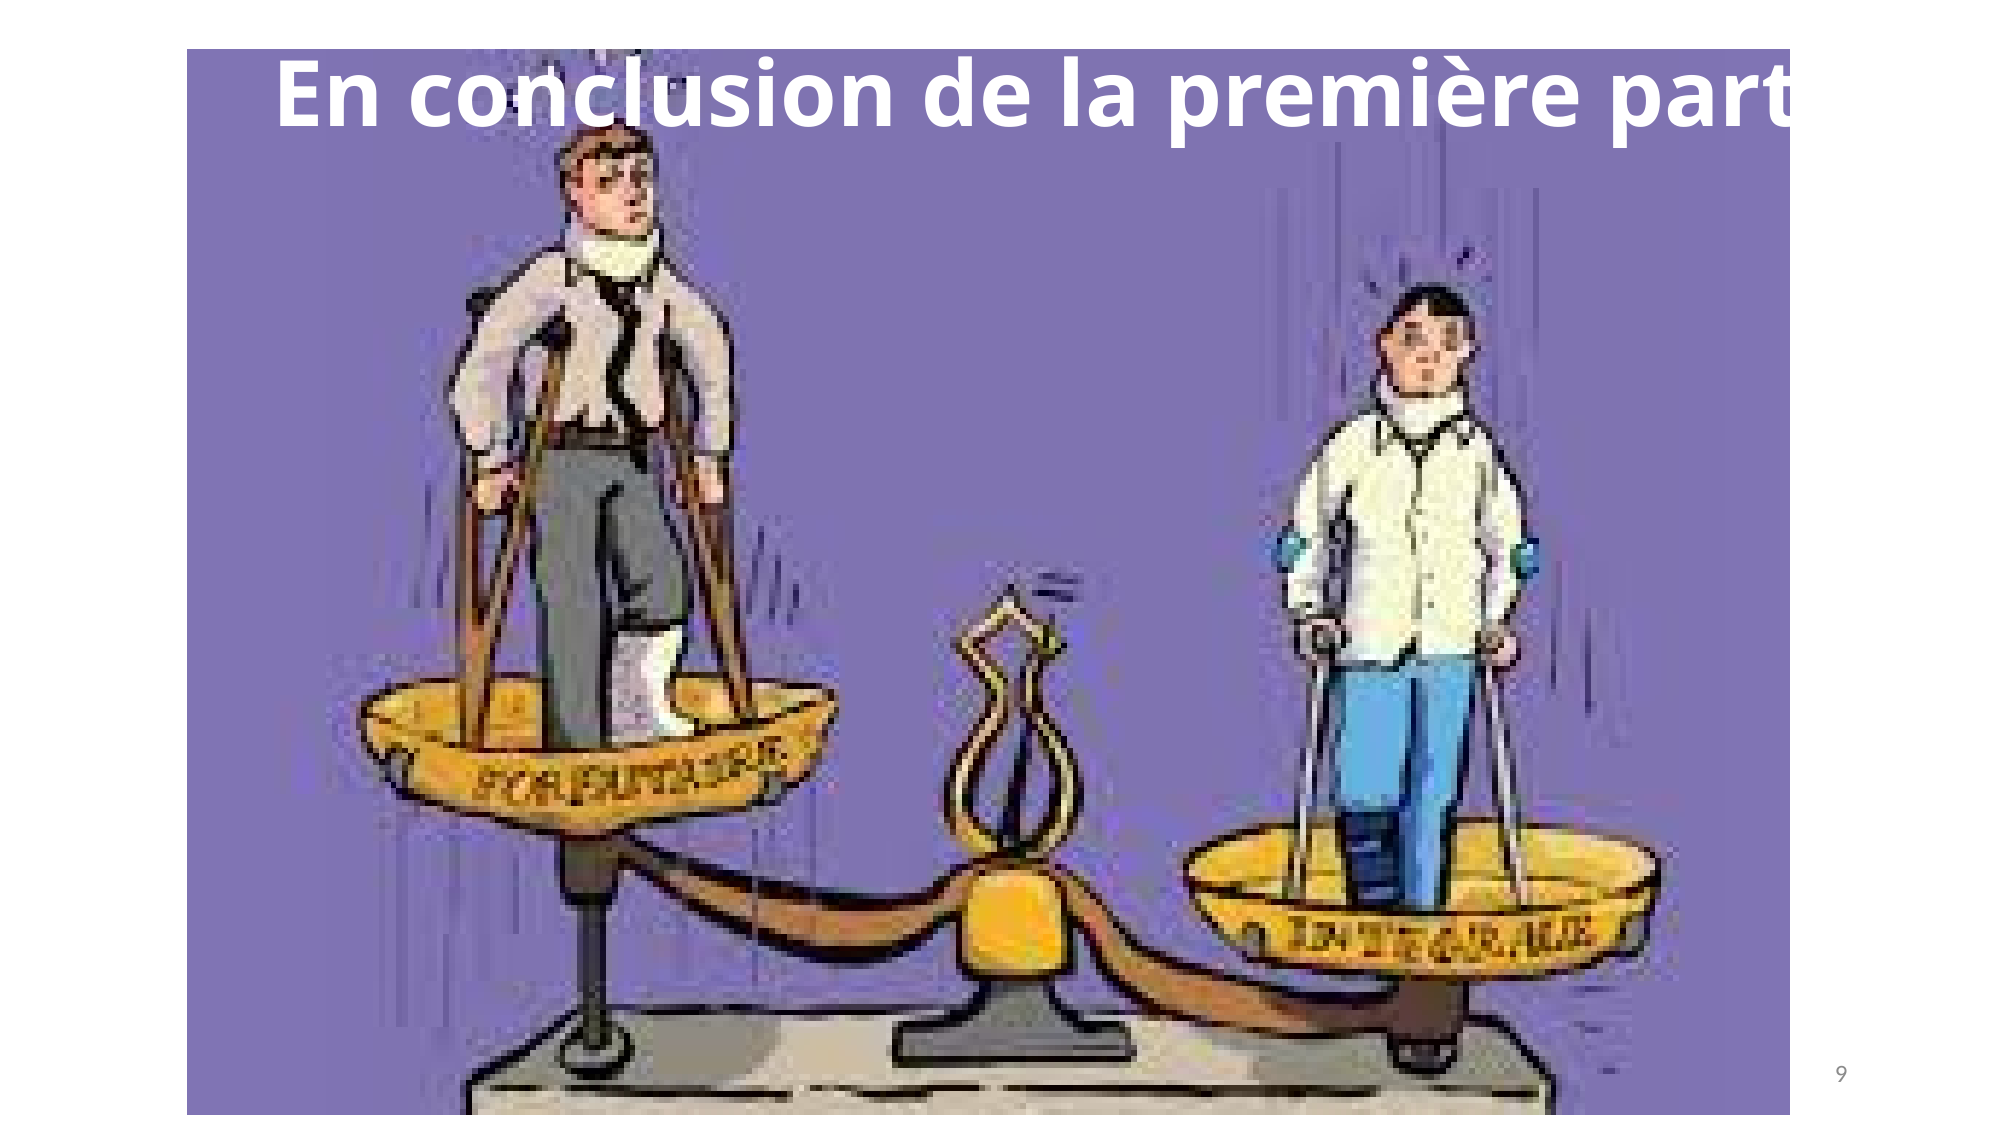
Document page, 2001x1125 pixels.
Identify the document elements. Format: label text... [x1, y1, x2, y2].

title En conclusion de la première partie [257, 0, 1983, 205]
slide_number 9 [1789, 1042, 1863, 1103]
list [187, 49, 1789, 1115]
